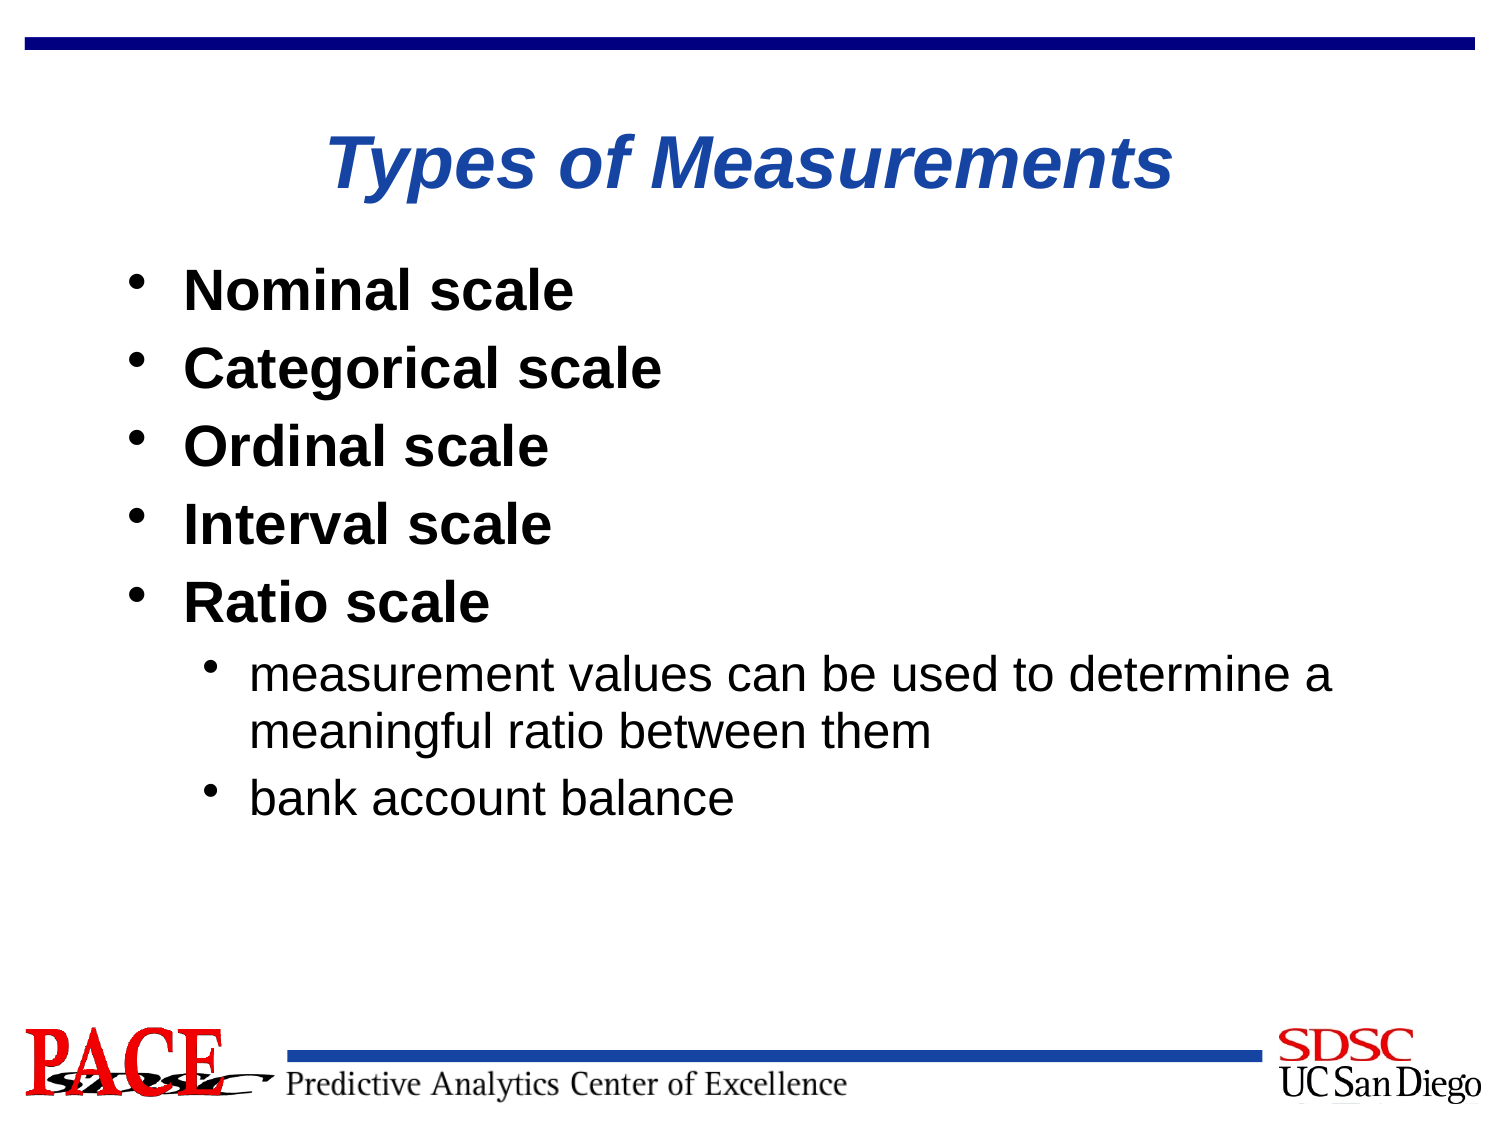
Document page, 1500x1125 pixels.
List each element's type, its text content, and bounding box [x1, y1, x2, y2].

picture [286, 1064, 858, 1103]
picture [1279, 1066, 1481, 1104]
list Nominal scale Categorical scale Ordinal scale Interval scale Ratio scale measurement values can be used to determine a meaningful ratio between them bank account balance [112, 249, 1388, 1063]
picture [25, 1025, 276, 1101]
title Types of Measurements [112, 87, 1388, 238]
picture [1388, 1028, 1413, 1061]
